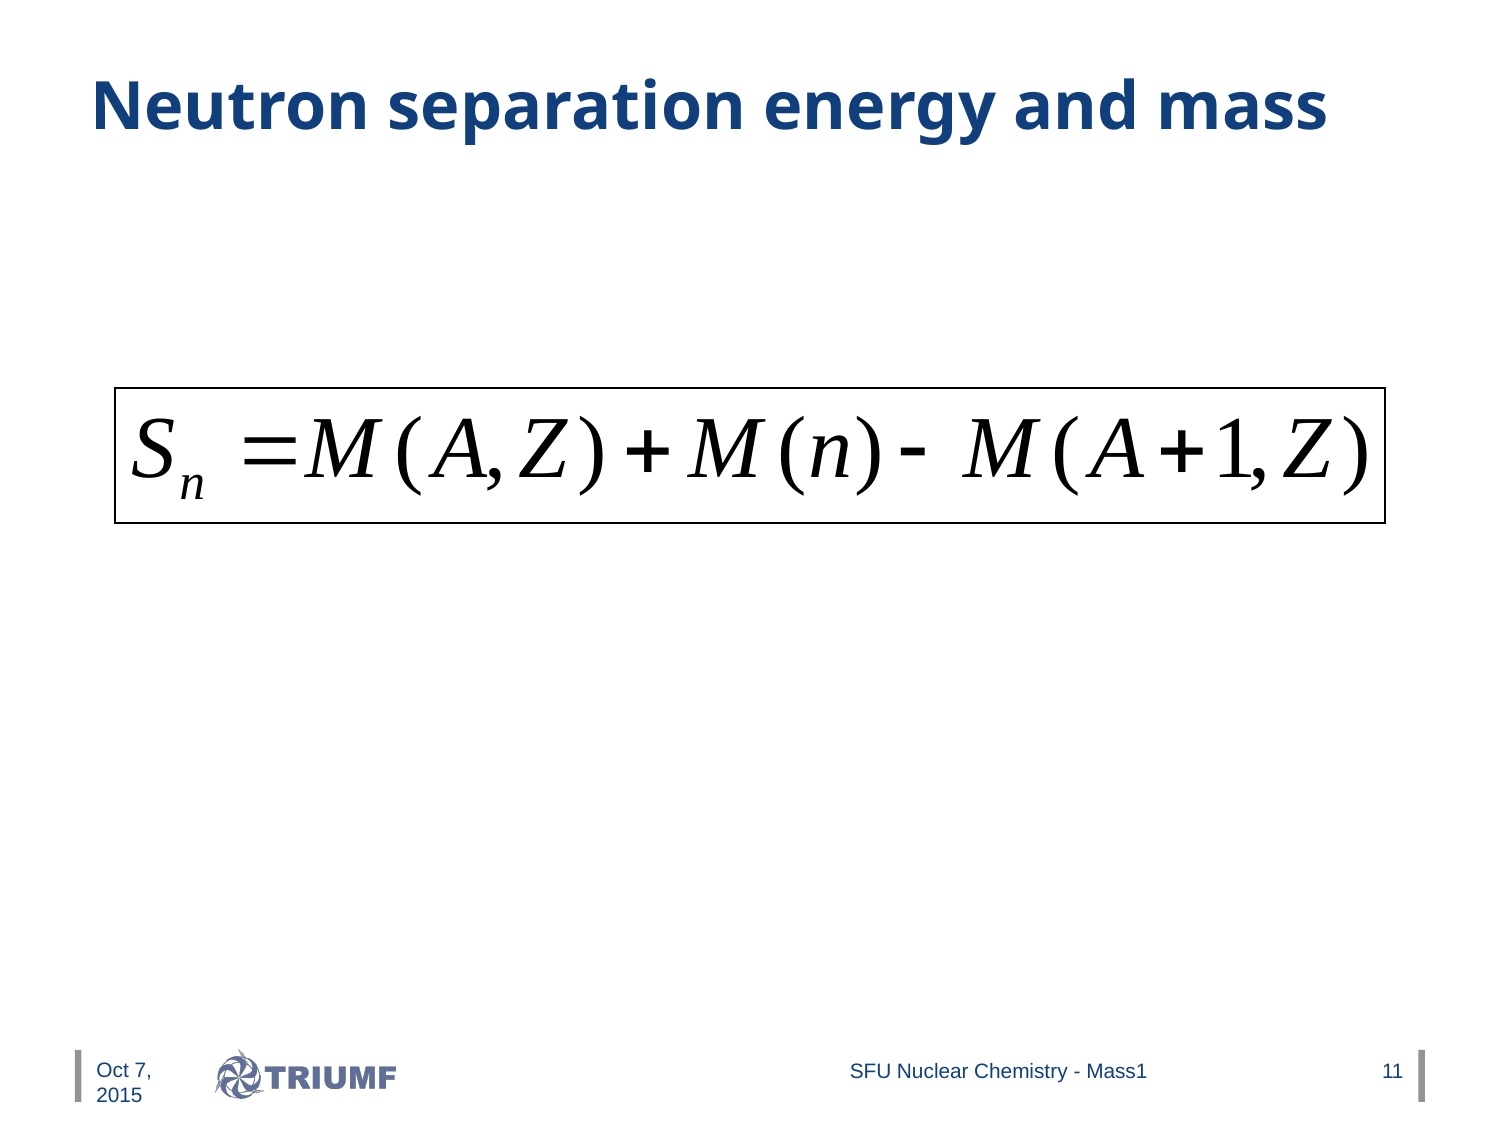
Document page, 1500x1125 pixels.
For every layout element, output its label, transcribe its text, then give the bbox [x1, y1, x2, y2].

title Neutron separation energy and mass [74, 61, 1426, 162]
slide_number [81, 1048, 213, 1125]
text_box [116, 388, 1384, 522]
slide_number 11 [1182, 1049, 1419, 1125]
footer SFU Nuclear Chemistry - Mass1 [394, 1049, 1163, 1125]
